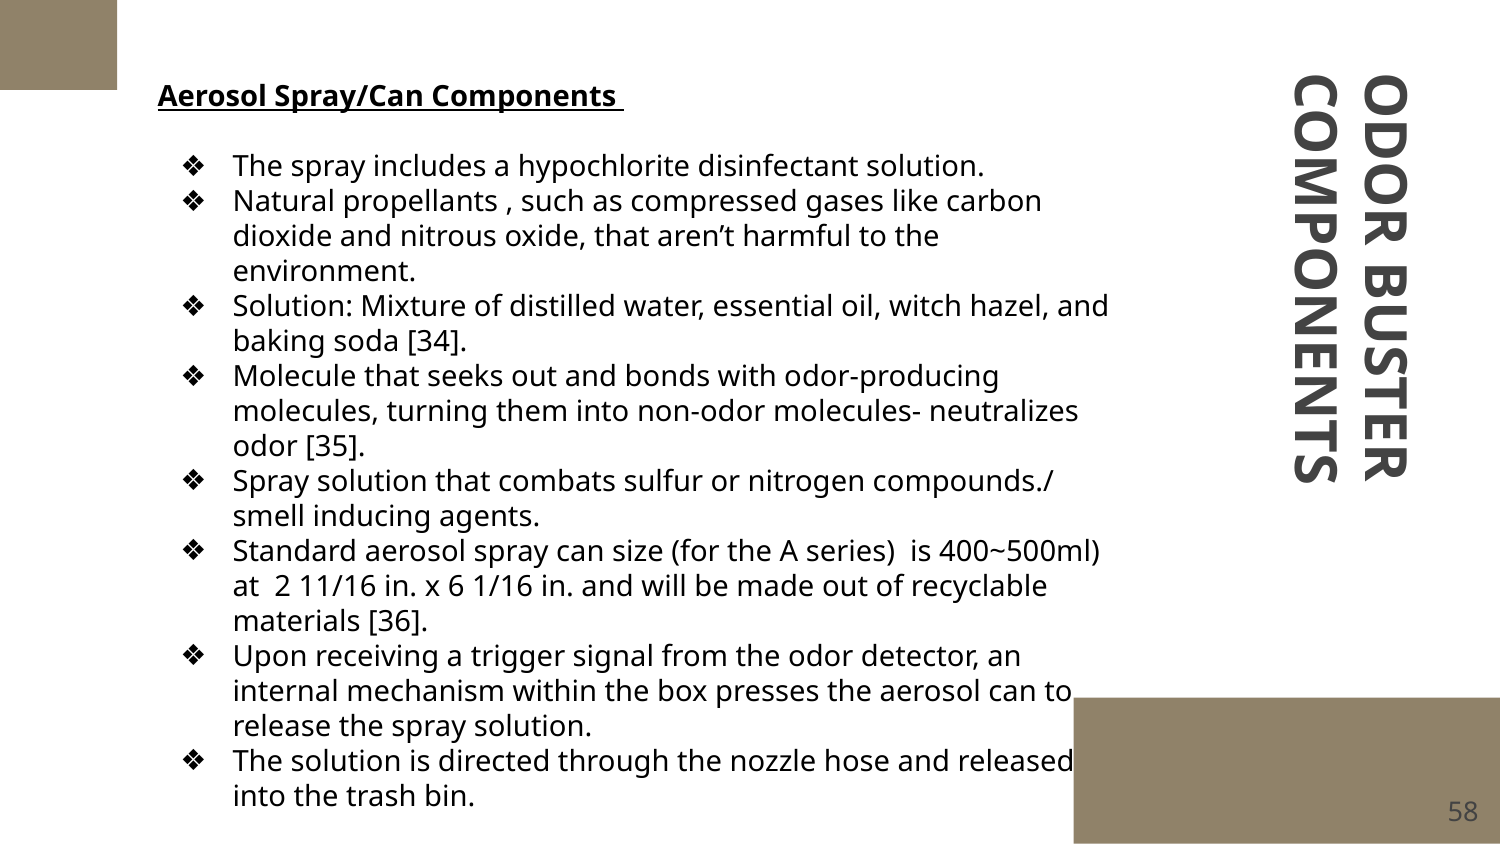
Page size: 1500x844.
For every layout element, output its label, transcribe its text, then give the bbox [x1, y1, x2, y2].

text_box Aerosol Spray/Can Components The spray includes a hypochlorite disinfectant solution. Natural propellants , such as compressed gases like carbon dioxide and nitrous oxide, that aren’t harmful to the environment. Solution: Mixture of distilled water, essential oil, witch hazel, and baking soda [34]. Molecule that seeks out and bonds with odor-producing molecules, turning them into non-odor molecules- neutralizes odor [35]. Spray solution that combats sulfur or nitrogen compounds./ smell inducing agents. Standard aerosol spray can size (for the A series) is 400~500ml) at 2 11/16 in. x 6 1/16 in. and will be made out of recyclable materials [36]. Upon receiving a trigger signal from the odor detector, an internal mechanism within the box presses the aerosol can to release the spray solution. The solution is directed through the nozzle hose and released into the trash bin. [142, 62, 1135, 537]
title ODOR BUSTER COMPONENTS [1268, 57, 1417, 723]
slide_number ‹#› [1403, 779, 1494, 844]
text_box [1073, 697, 1500, 844]
text_box [0, 0, 118, 90]
